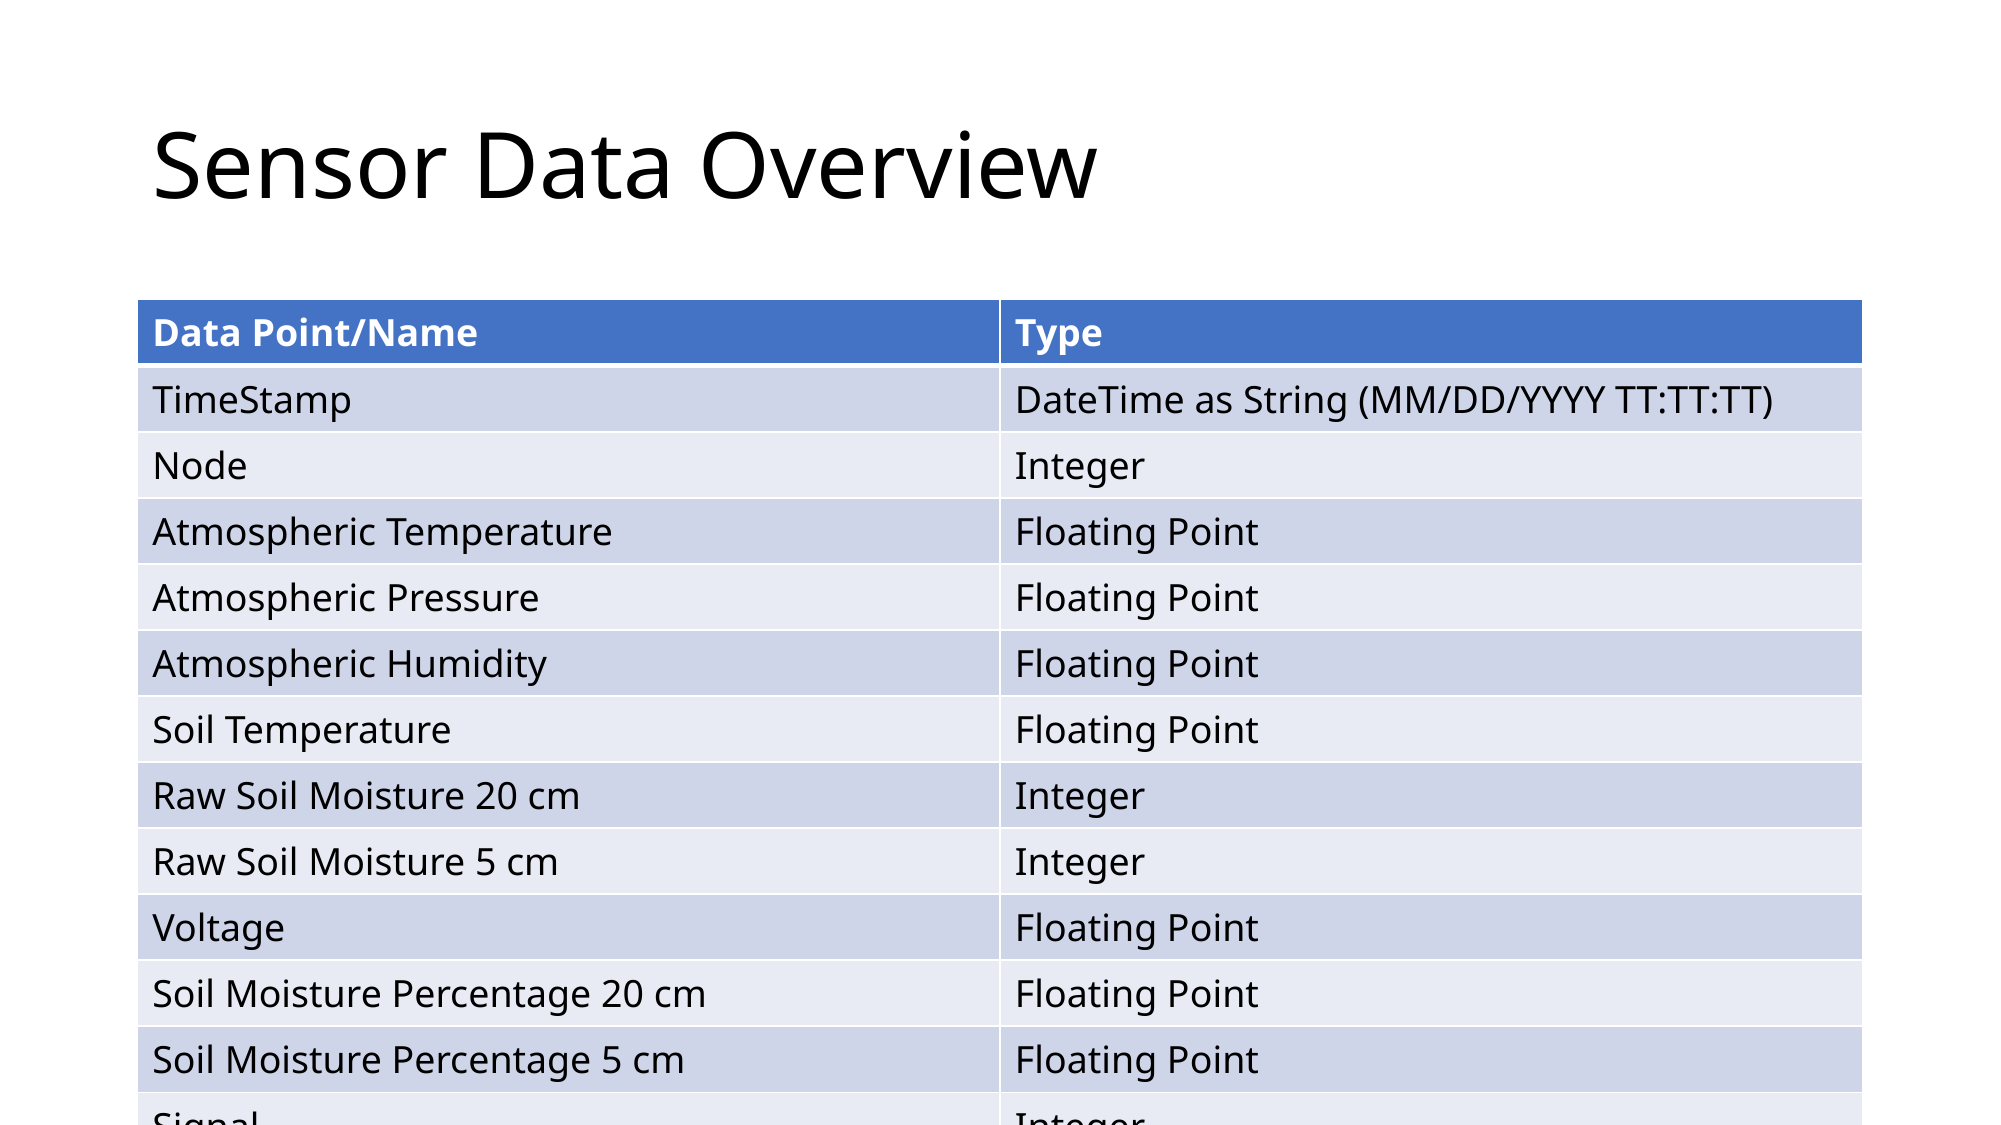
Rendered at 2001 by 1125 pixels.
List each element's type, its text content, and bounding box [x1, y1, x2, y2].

table_cell Soil Moisture Percentage 20 cm [138, 961, 999, 1025]
table_header Type [1001, 300, 1862, 363]
table_cell TimeStamp [138, 368, 999, 431]
table_cell Floating Point [1001, 565, 1862, 629]
table_cell DateTime as String (MM/DD/YYYY TT:TT:TT) [1001, 368, 1862, 431]
table_cell Integer [1001, 829, 1862, 893]
table_cell Atmospheric Humidity [138, 631, 999, 695]
table_cell Integer [1001, 1093, 1862, 1125]
table_cell Floating Point [1001, 1027, 1862, 1092]
table_cell Soil Temperature [138, 697, 999, 761]
table_cell Soil Moisture Percentage 5 cm [138, 1027, 999, 1092]
table_cell Floating Point [1001, 895, 1862, 959]
table_cell Floating Point [1001, 697, 1862, 761]
table_cell Floating Point [1001, 499, 1862, 563]
table_cell Signal [138, 1093, 999, 1125]
table_cell Atmospheric Pressure [138, 565, 999, 629]
table_cell Node [138, 433, 999, 497]
table_cell Atmospheric Temperature [138, 499, 999, 563]
table_cell Raw Soil Moisture 5 cm [138, 829, 999, 893]
table_cell Voltage [138, 895, 999, 959]
table_cell Floating Point [1001, 961, 1862, 1025]
title Sensor Data Overview [137, 59, 1863, 278]
table_header Data Point/Name [138, 300, 999, 363]
table_cell Integer [1001, 763, 1862, 827]
table_cell Raw Soil Moisture 20 cm [138, 763, 999, 827]
table_cell Integer [1001, 433, 1862, 497]
table_cell Floating Point [1001, 631, 1862, 695]
